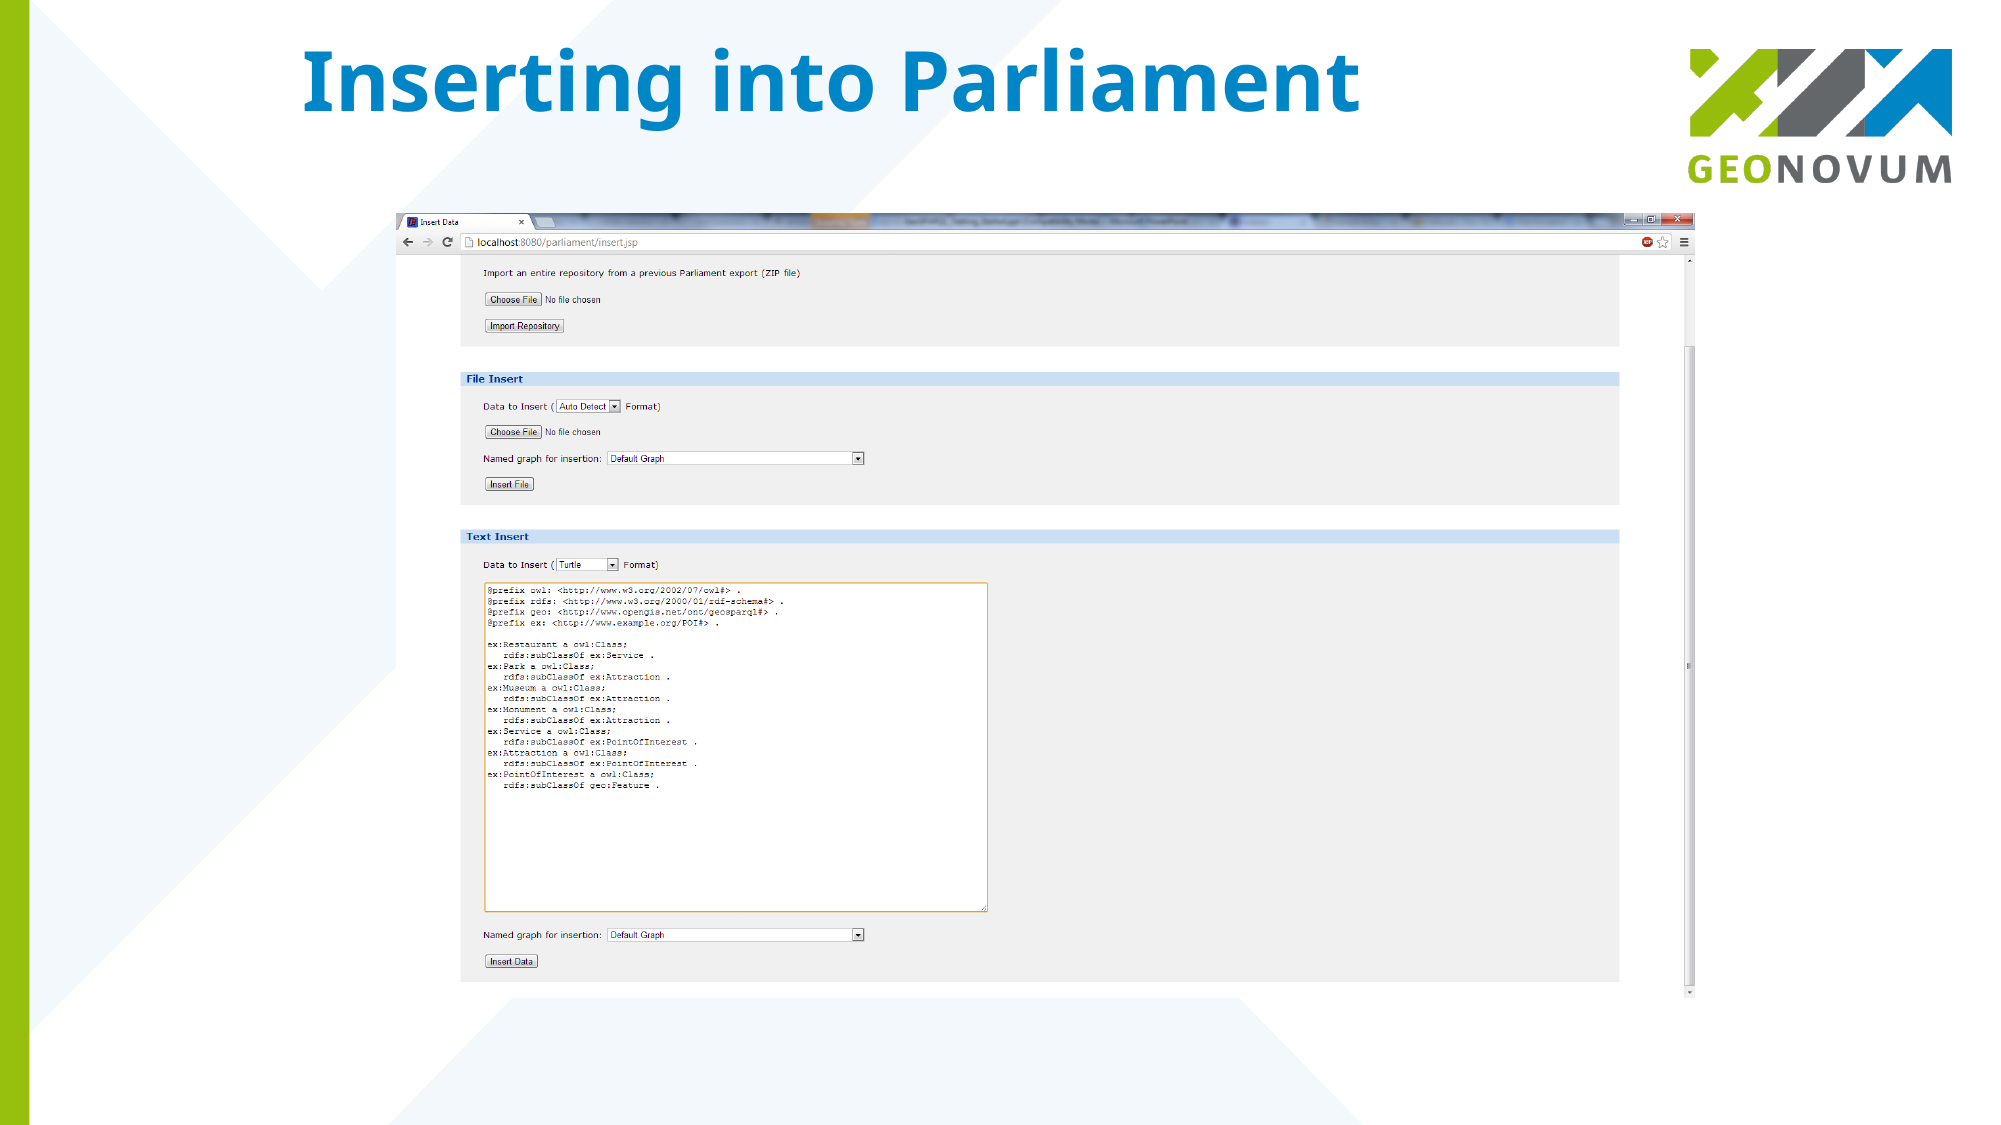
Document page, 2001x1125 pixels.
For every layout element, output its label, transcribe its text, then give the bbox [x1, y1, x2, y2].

picture [1686, 49, 1955, 186]
picture [396, 213, 1695, 998]
title Inserting into Parliament [288, 22, 1713, 135]
